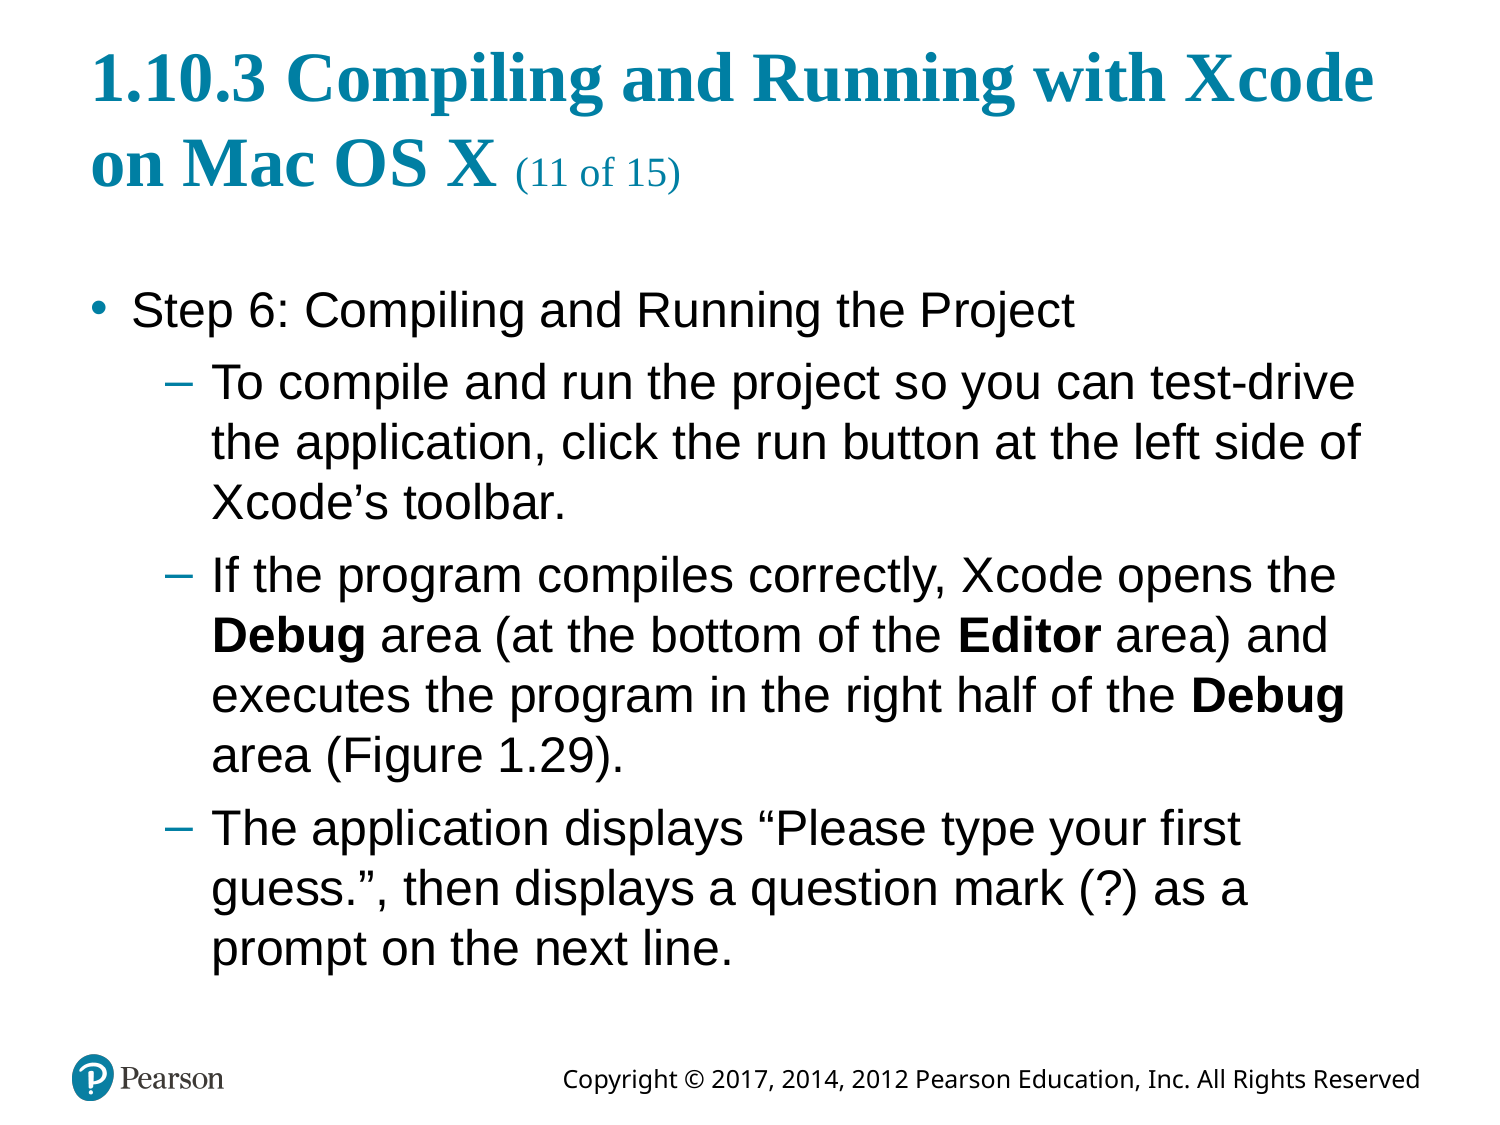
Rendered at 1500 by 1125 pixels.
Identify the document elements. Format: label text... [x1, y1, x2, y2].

title 1.10.3 Compiling and Running with X code on Mac O S X (11 of 15) [75, 35, 1425, 216]
picture [80, 1063, 106, 1088]
picture [72, 1054, 88, 1070]
picture [72, 1087, 83, 1101]
list Step 6: Compiling and Running the Project To compile and run the project so you can test-drive the application, click the run button at the left side of X code’s toolbar. If the program compiles correctly, X code opens the Debug area (at the bottom of the Editor area) and executes the program in the right half of the Debug area (Figure 1.29). The application displays “Please type your first guess.”, then displays a question mark (?) as a prompt on the next line. [75, 262, 1425, 1005]
picture [98, 1054, 224, 1101]
